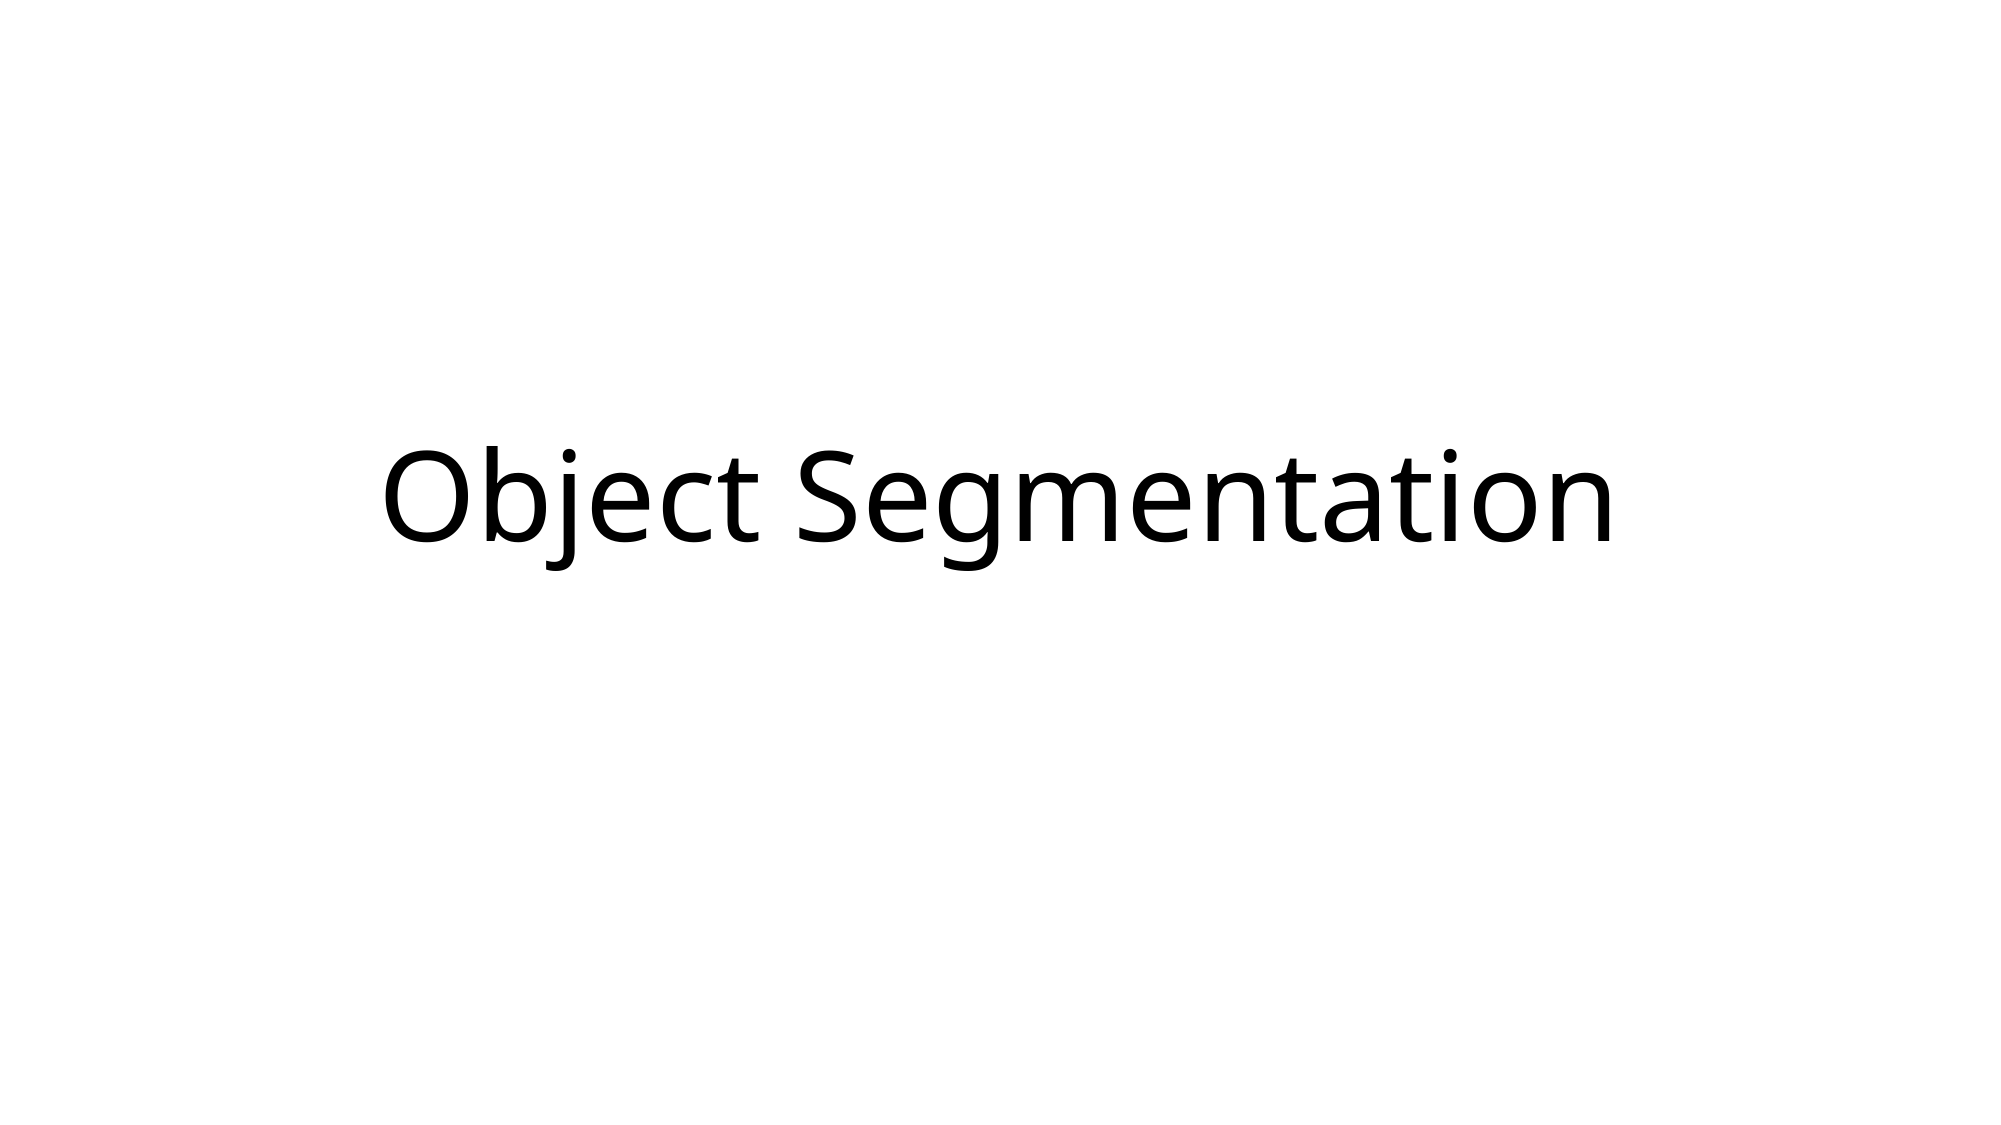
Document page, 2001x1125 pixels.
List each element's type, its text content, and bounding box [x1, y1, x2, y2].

title Object Segmentation [249, 184, 1750, 576]
